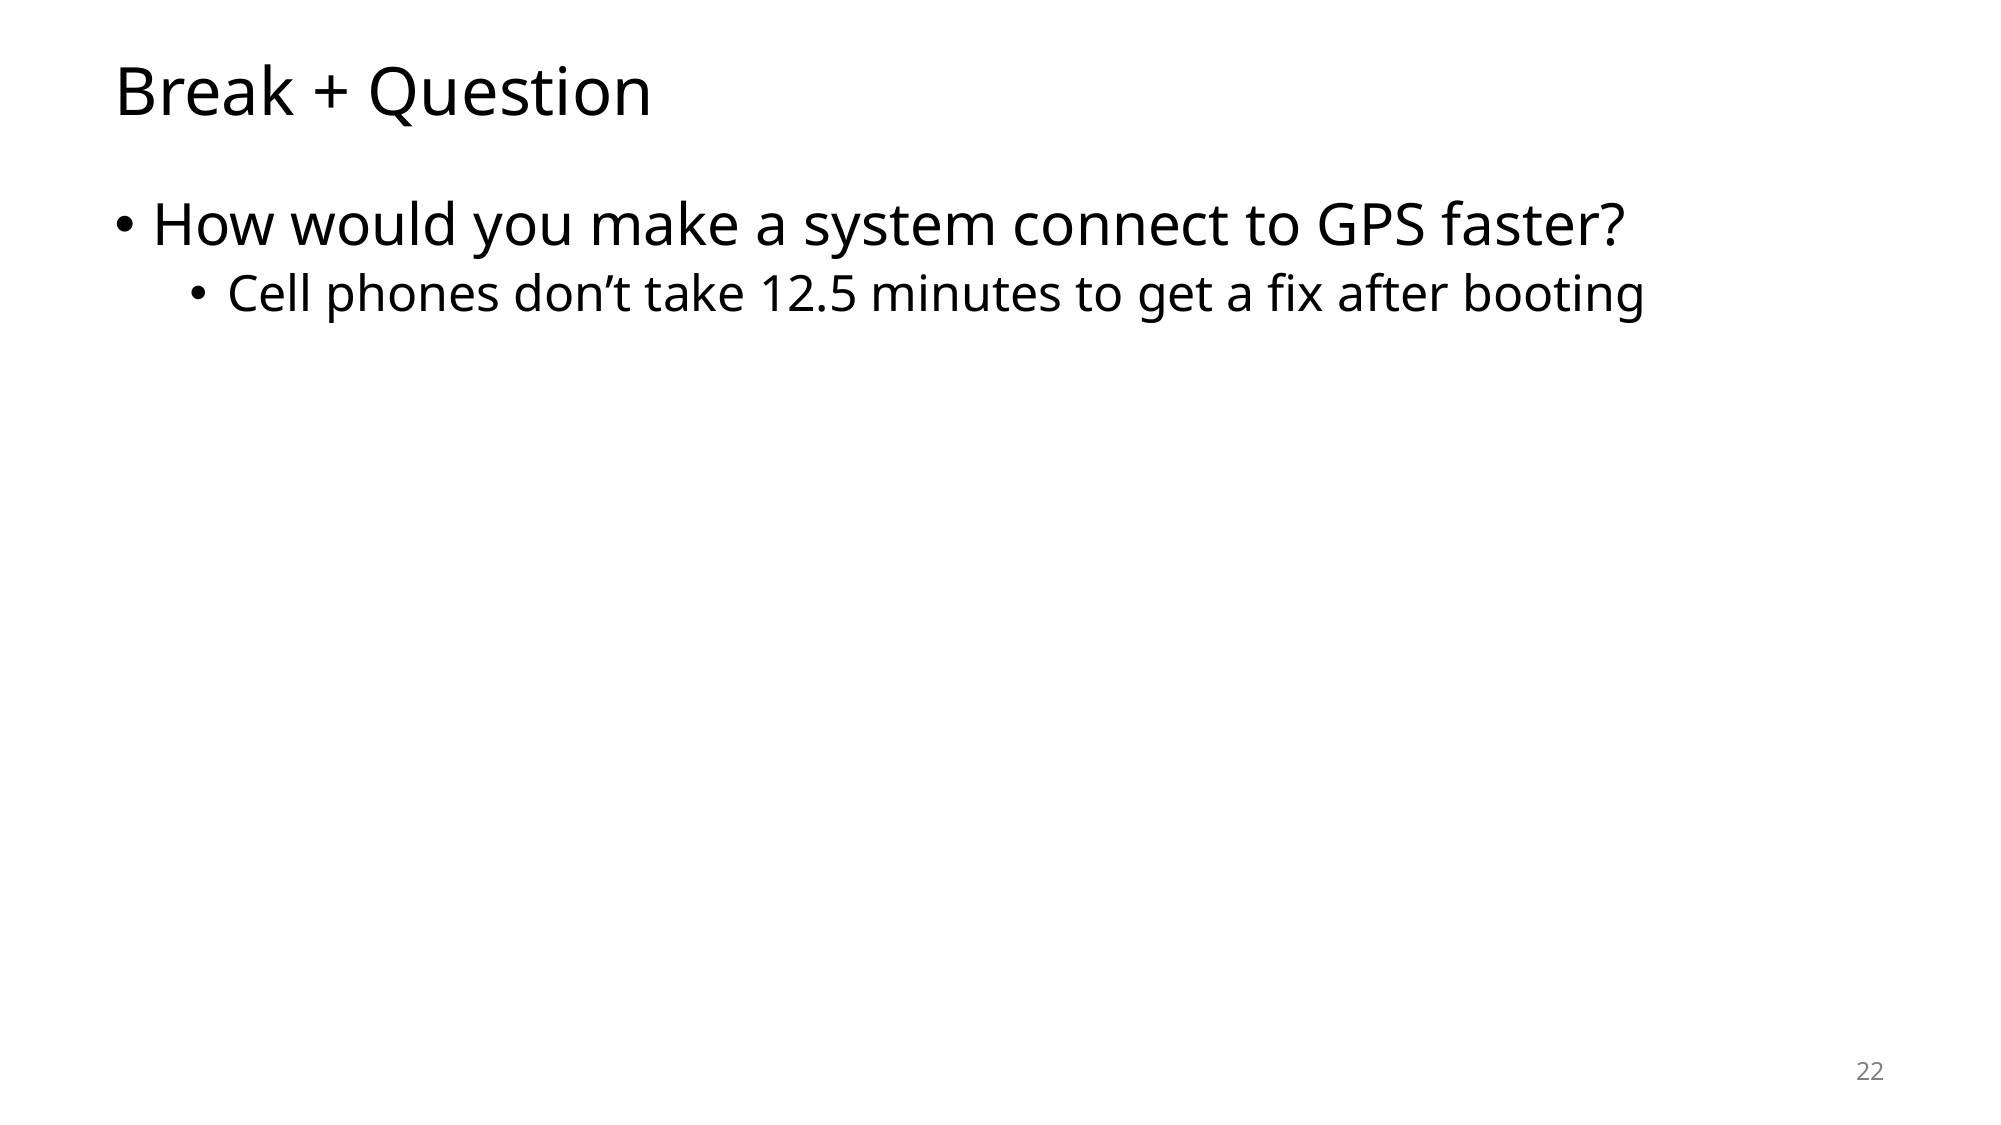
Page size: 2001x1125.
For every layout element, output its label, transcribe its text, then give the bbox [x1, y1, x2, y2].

title Break + Question [99, 37, 1900, 150]
list How would you make a system connect to GPS faster? Cell phones don’t take 12.5 minutes to get a fix after booting [99, 187, 1900, 1013]
slide_number 22 [1749, 1042, 1900, 1103]
